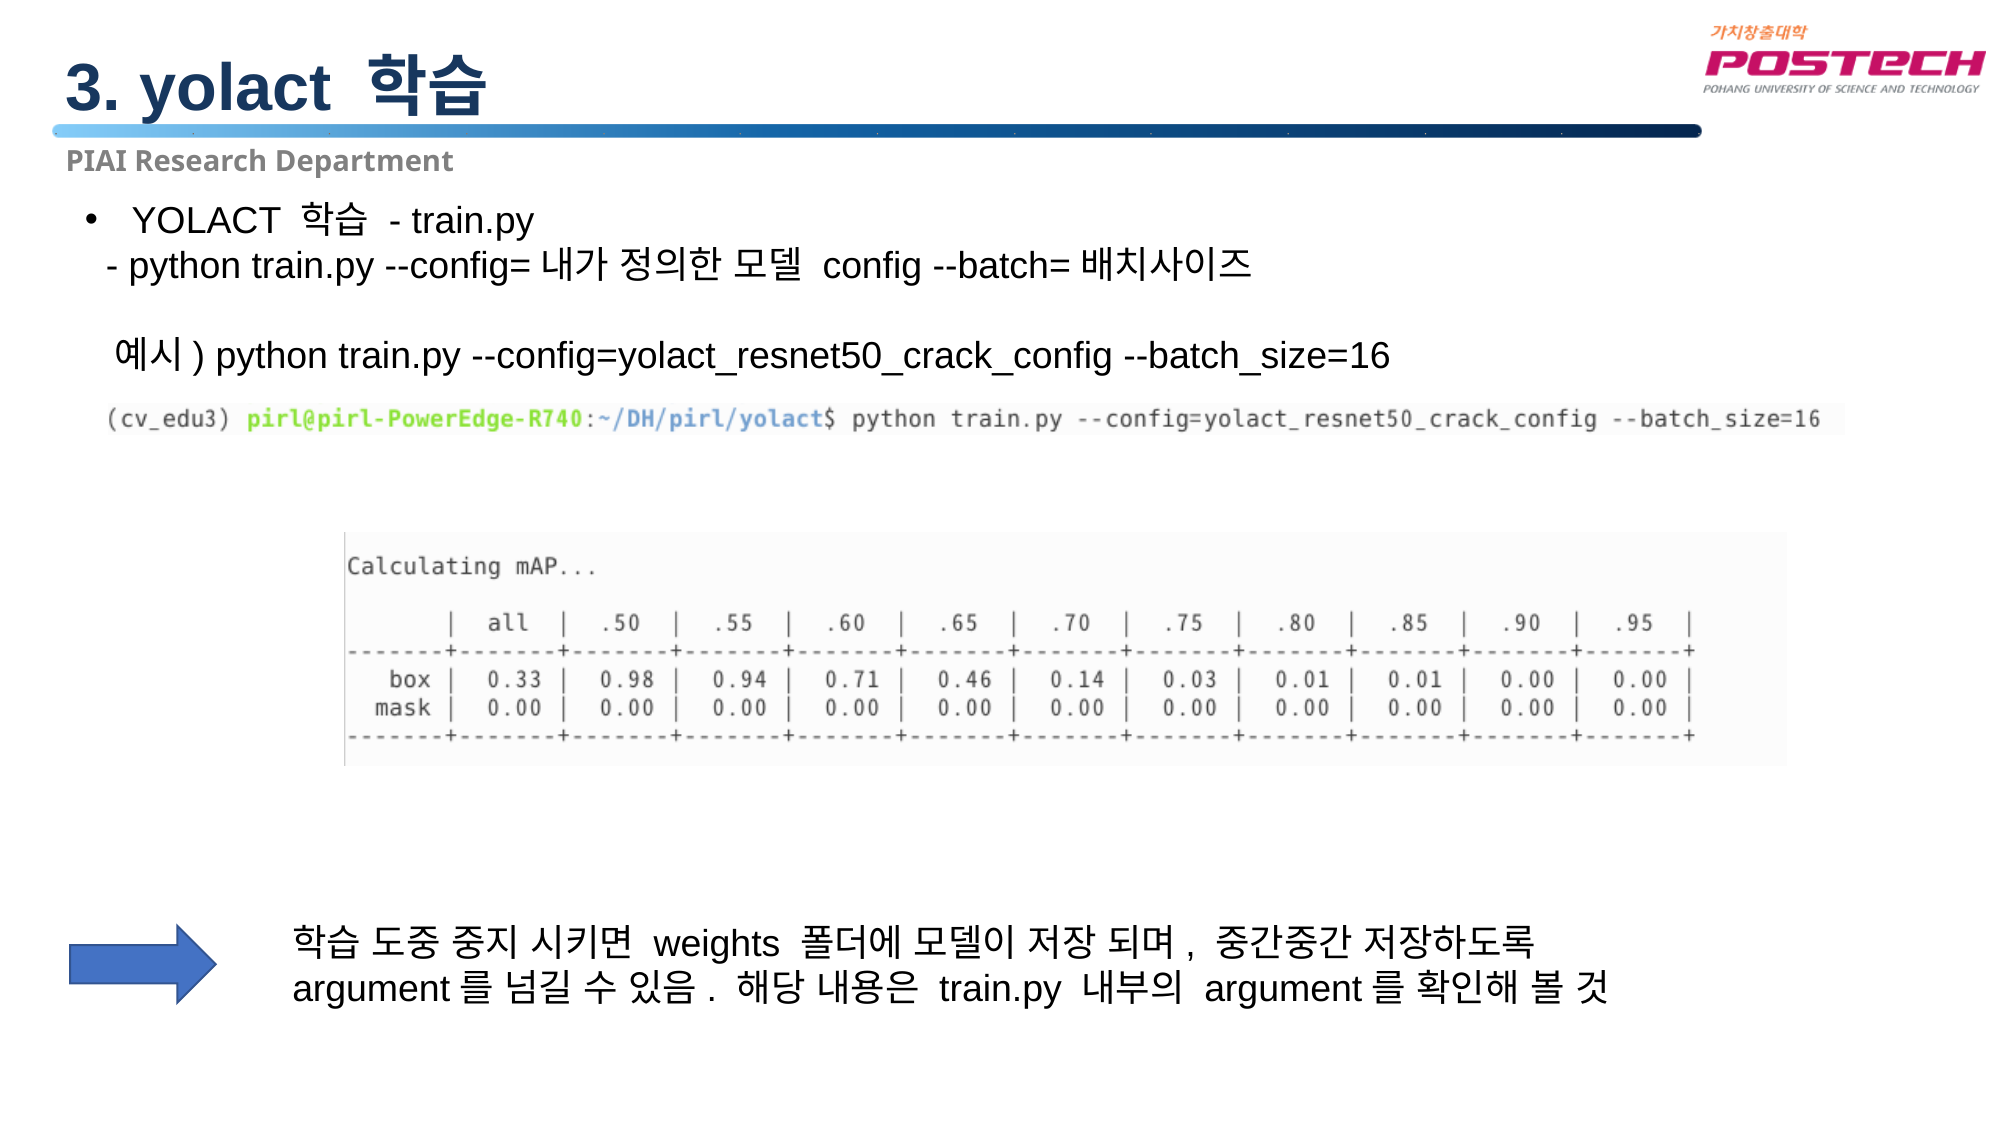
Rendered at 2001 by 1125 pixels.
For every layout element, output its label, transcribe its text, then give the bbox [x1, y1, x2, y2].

picture [1703, 25, 1986, 93]
picture [344, 532, 1787, 766]
text_box 3. yolact 학습 [50, 36, 1558, 123]
picture [108, 403, 1845, 435]
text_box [50, 123, 1704, 186]
text_box YOLACT 학습 - train.py - python train.py --config=내가 정의한 모델 config --batch=배치사이즈 예시) python train.py --config=yolact_resnet50_crack_config --batch_size=16 [69, 188, 1468, 384]
text_box 학습 도중 중지 시키면 weights 폴더에 모델이 저장 되며, 중간중간 저장하도록 argument를 넘길 수 있음. 해당 내용은 train.py 내부의 argument를 확인해 볼 것 [277, 911, 1676, 1016]
text_box [69, 923, 218, 1006]
